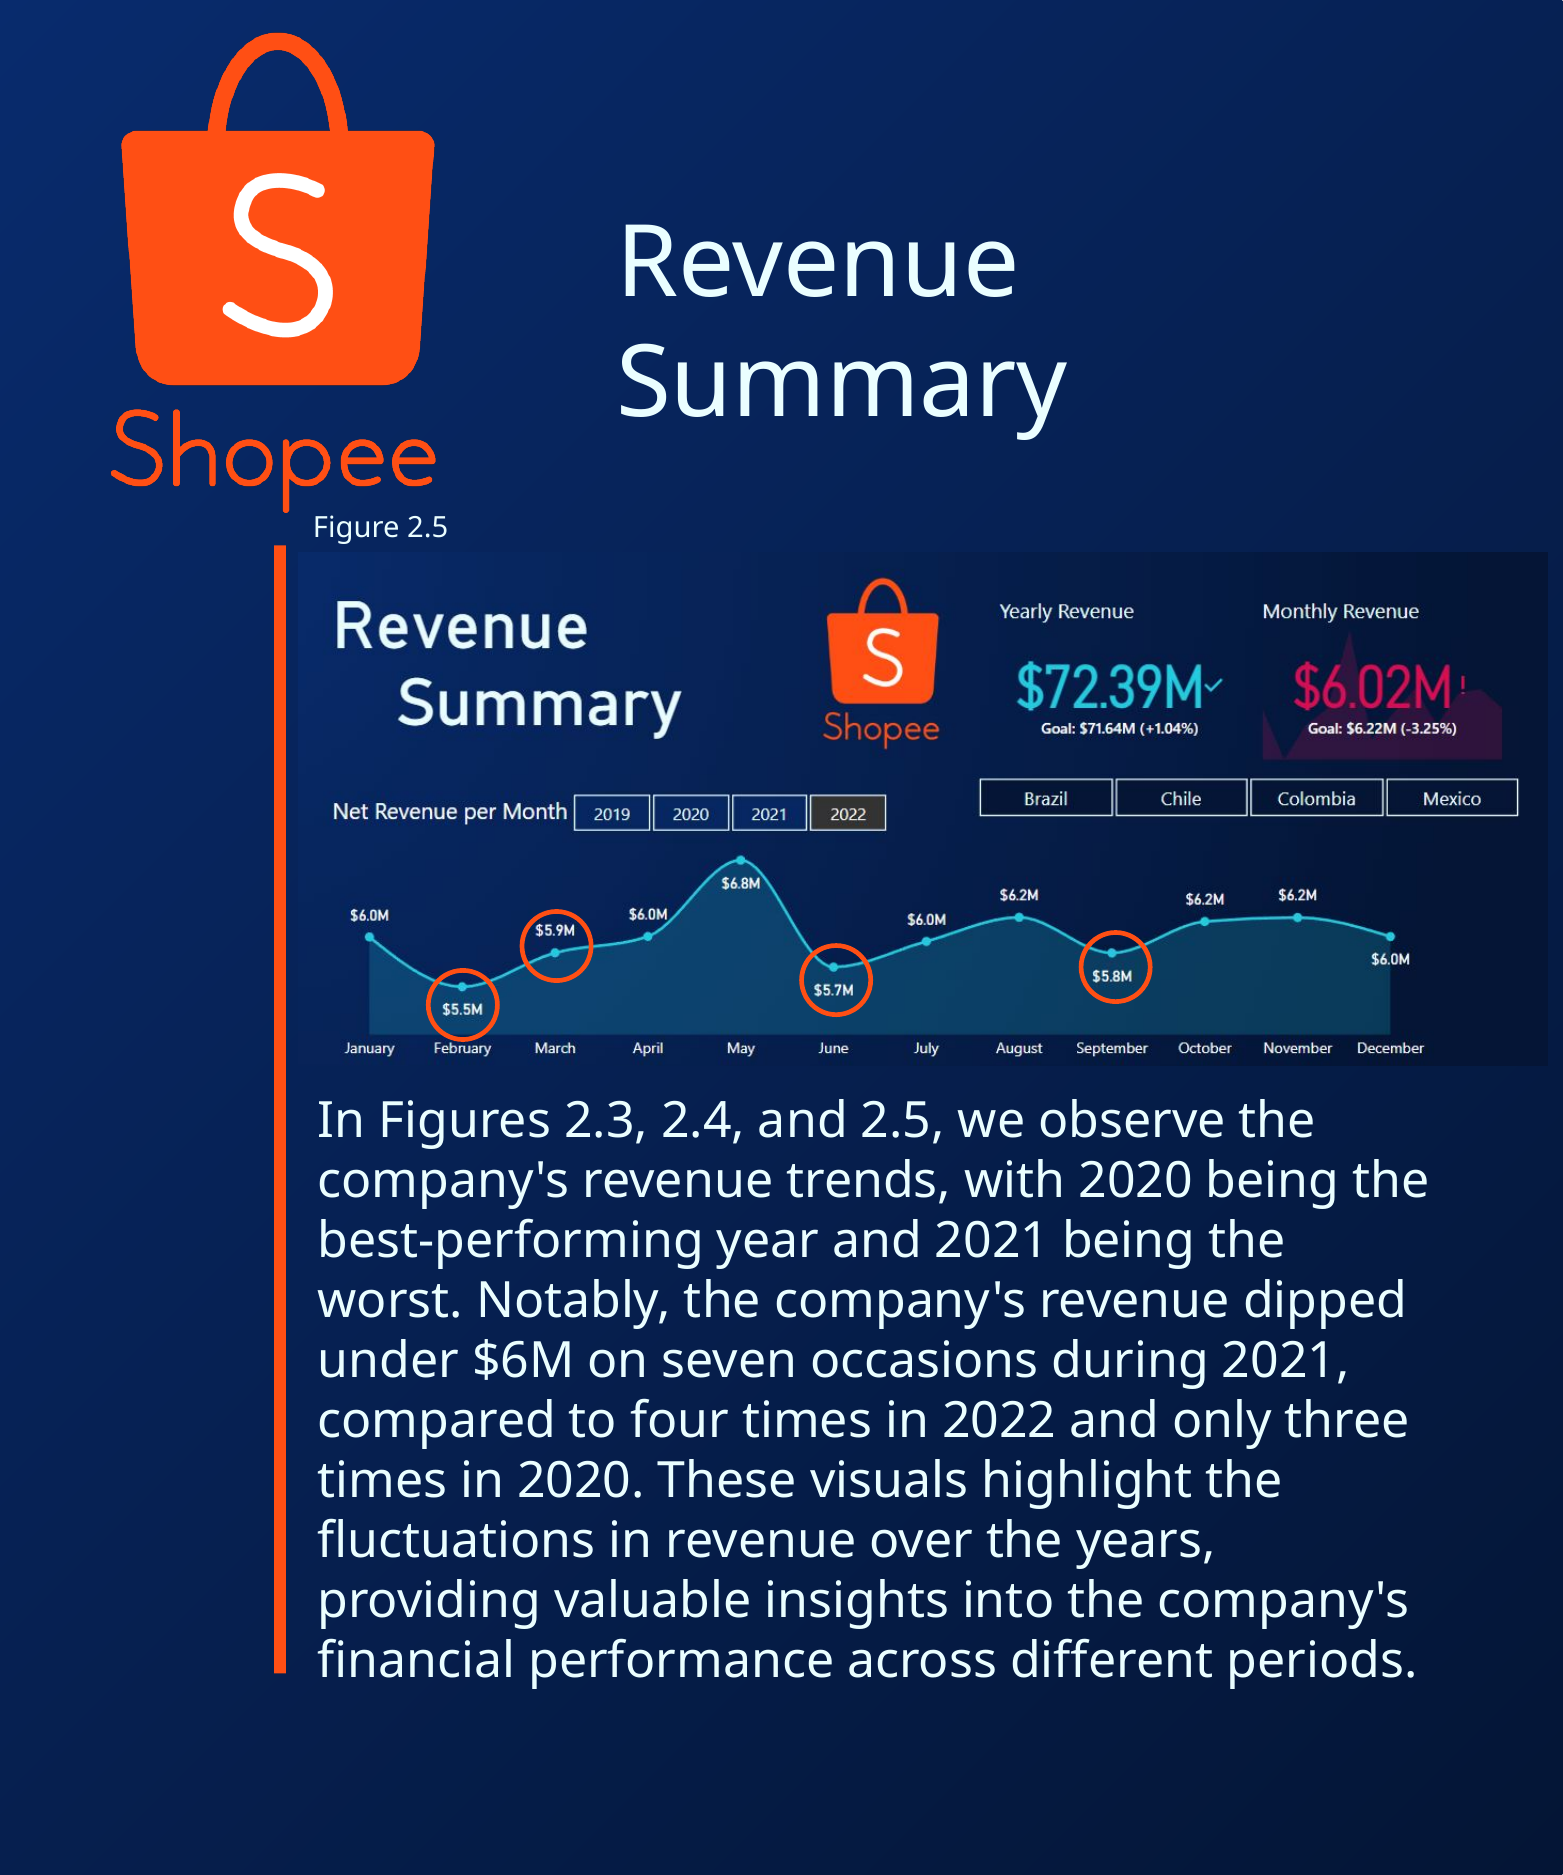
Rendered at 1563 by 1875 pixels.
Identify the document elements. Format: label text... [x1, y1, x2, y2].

text_box [273, 546, 287, 1674]
text_box Revenue Summary [601, 189, 1084, 444]
text_box In Figures 2.3, 2.4, and 2.5, we observe the company's revenue trends, with 2020 being the best-performing year and 2021 being the worst. Notably, the company's revenue dipped under $6M on seven occasions during 2021, compared to four times in 2022 and only three times in 2020. These visuals highlight the fluctuations in revenue over the years, providing valuable insights into the company's financial performance across different periods. [302, 1080, 1457, 1696]
text_box Figure 2.5 [298, 546, 464, 551]
picture [0, 0, 546, 546]
picture [297, 552, 1548, 1066]
